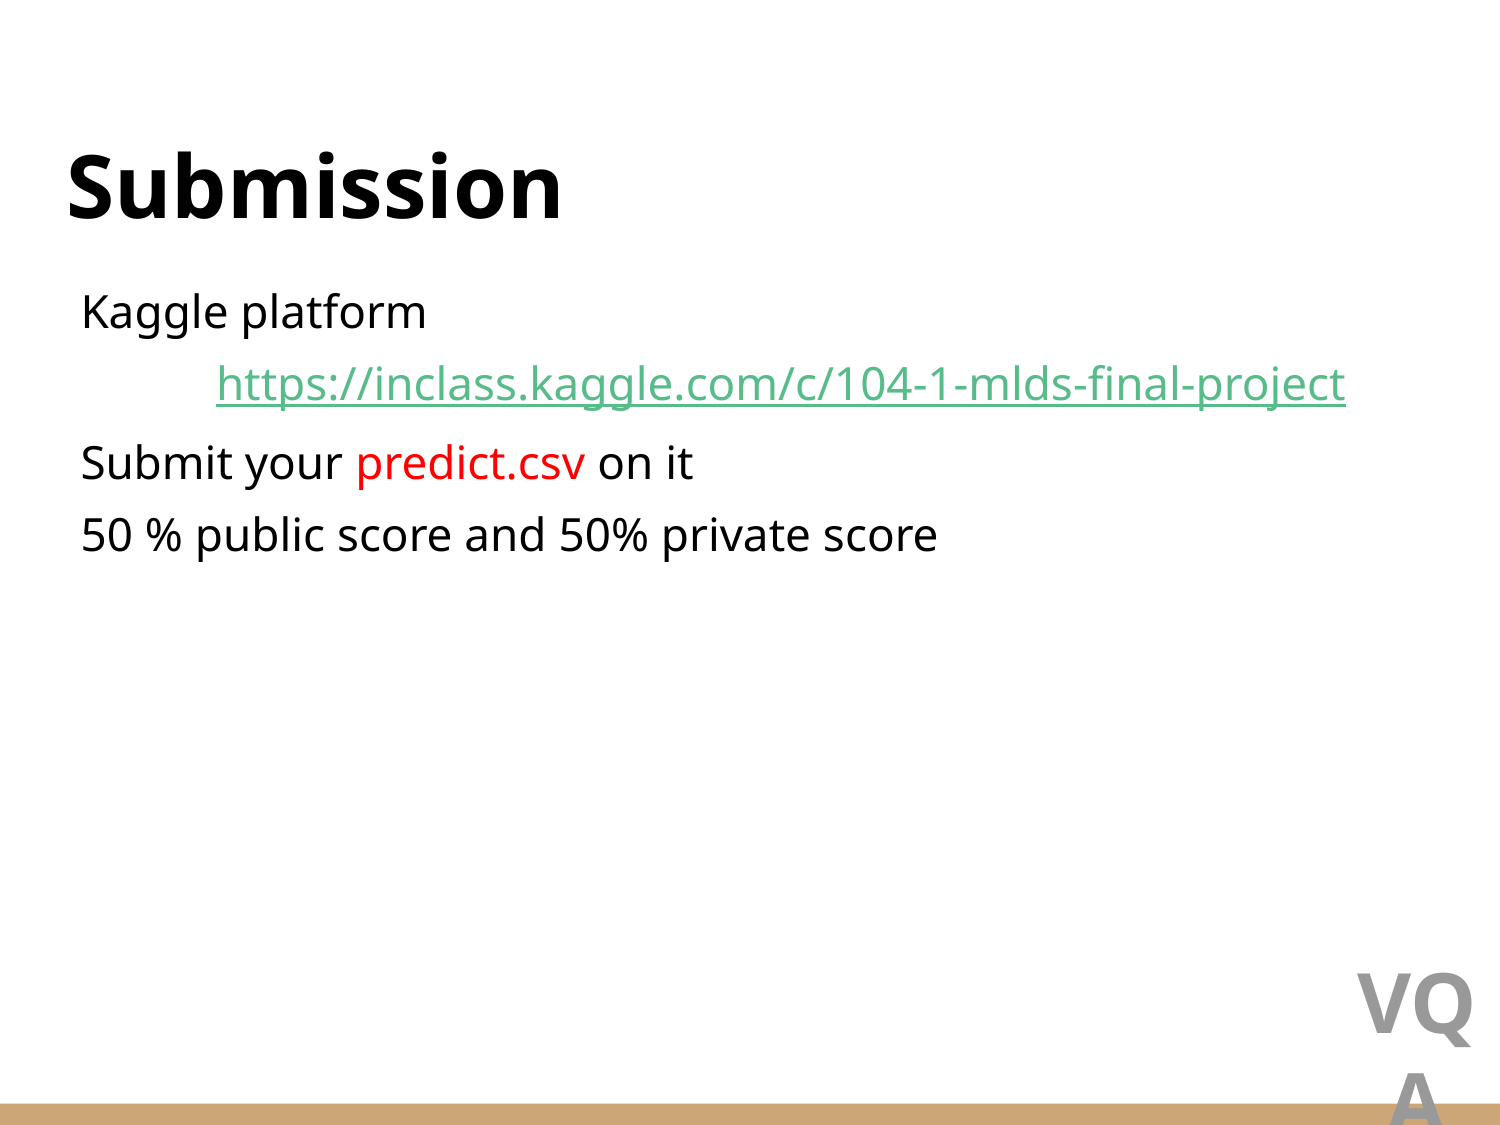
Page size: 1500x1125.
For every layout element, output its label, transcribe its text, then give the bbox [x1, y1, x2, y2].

text_box VQA [1331, 981, 1500, 1119]
title Submission [51, 69, 1449, 251]
list Kaggle platform https://inclass.kaggle.com/c/104-1-mlds-final-project Submit your predict.csv on it 50 % public score and 50% private score [51, 267, 1449, 1002]
